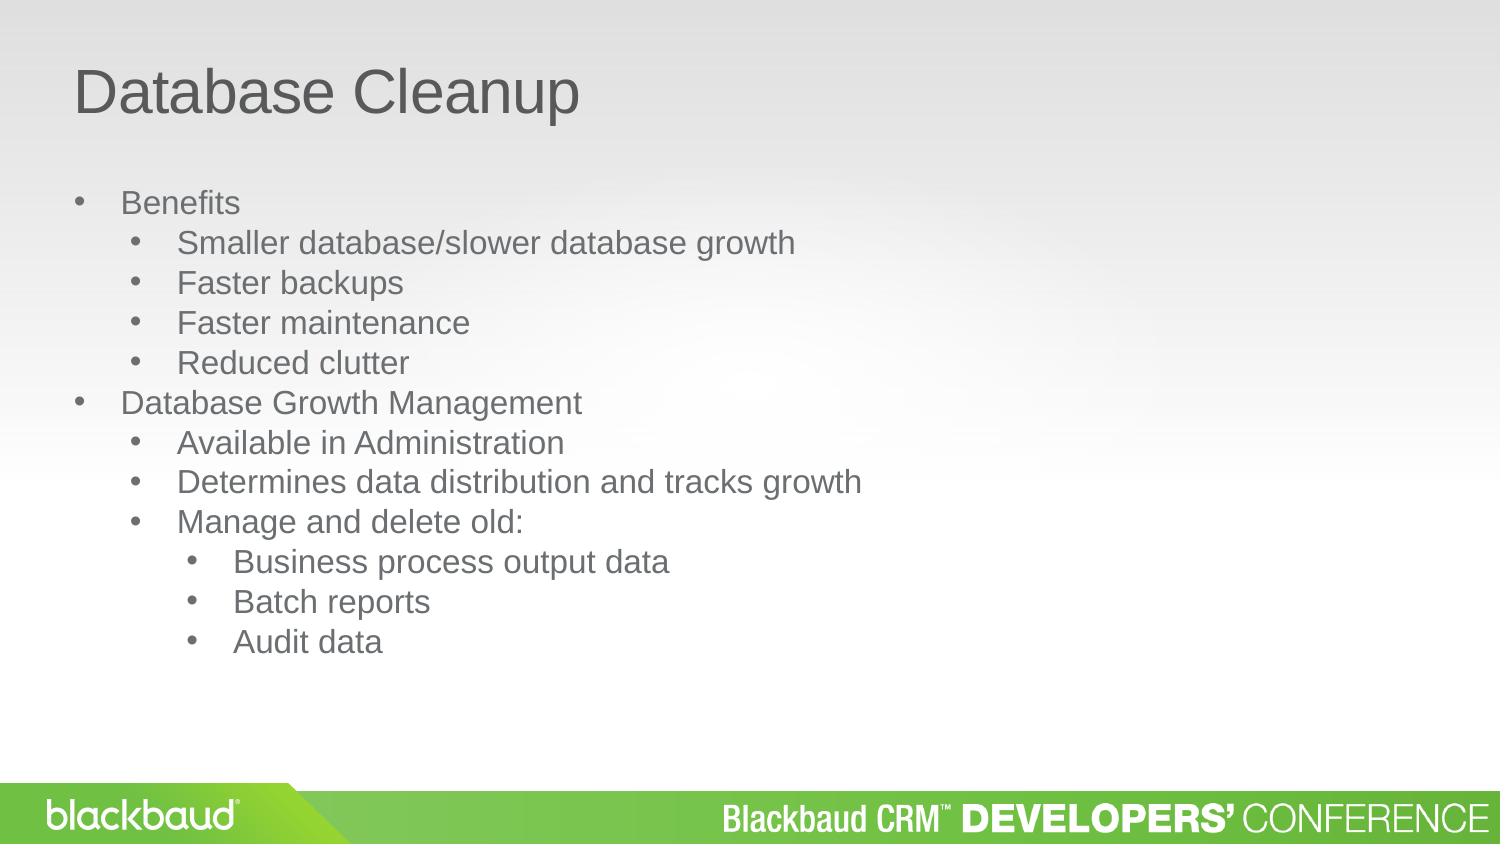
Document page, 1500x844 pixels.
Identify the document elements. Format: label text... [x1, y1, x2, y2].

text_box Benefits Smaller database/slower database growth Faster backups Faster maintenance Reduced clutter Database Growth Management Available in Administration Determines data distribution and tracks growth Manage and delete old: Business process output data Batch reports Audit data [59, 173, 1423, 668]
text_box Database Cleanup [59, 43, 1423, 134]
picture [0, 0, 1500, 844]
